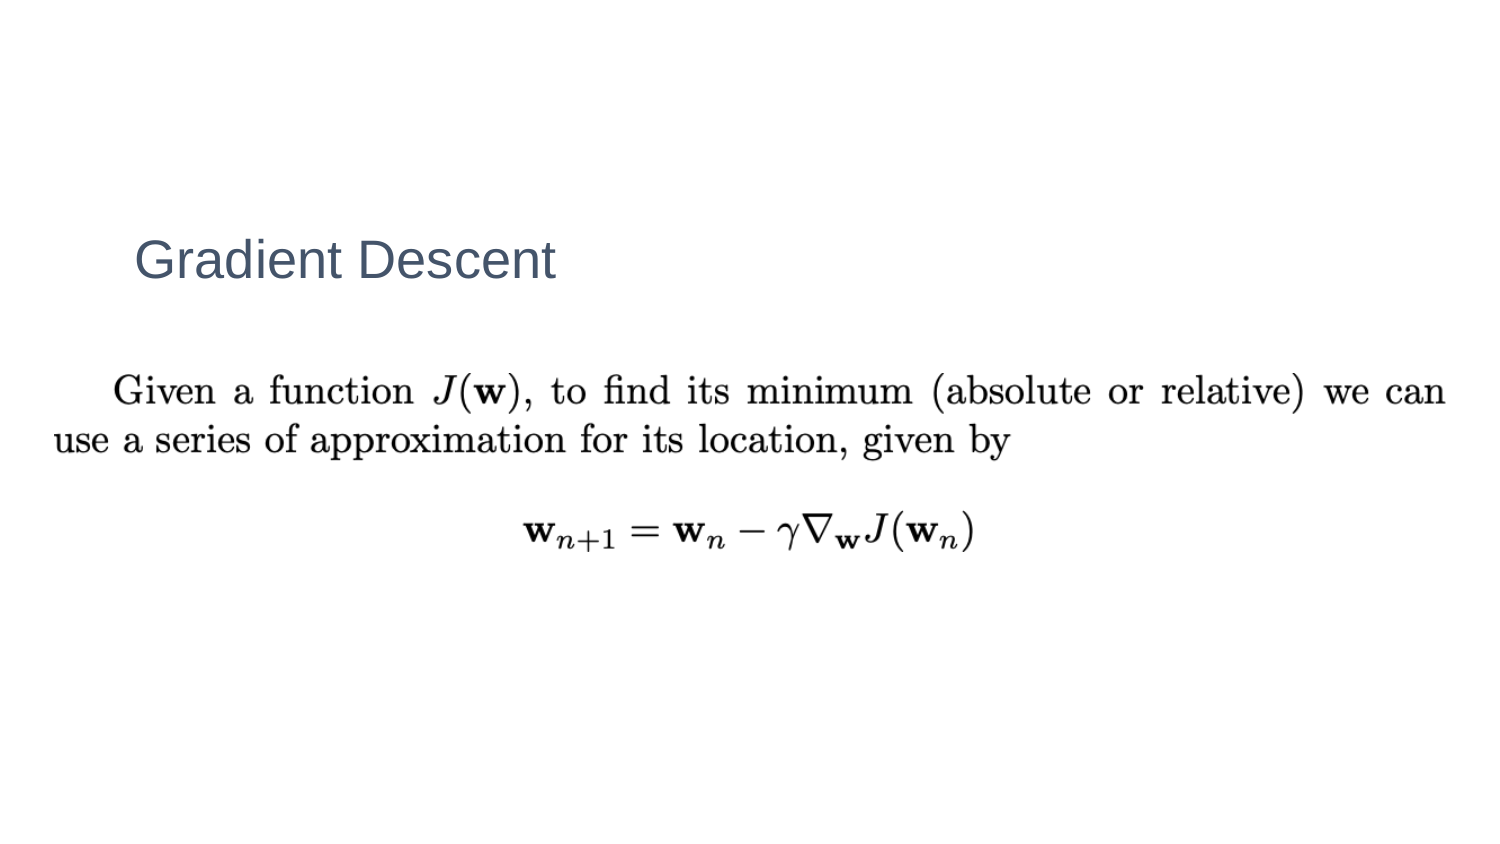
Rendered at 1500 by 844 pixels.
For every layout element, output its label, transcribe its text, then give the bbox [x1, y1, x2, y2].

picture [54, 373, 1446, 552]
title Gradient Descent [119, 216, 1381, 305]
